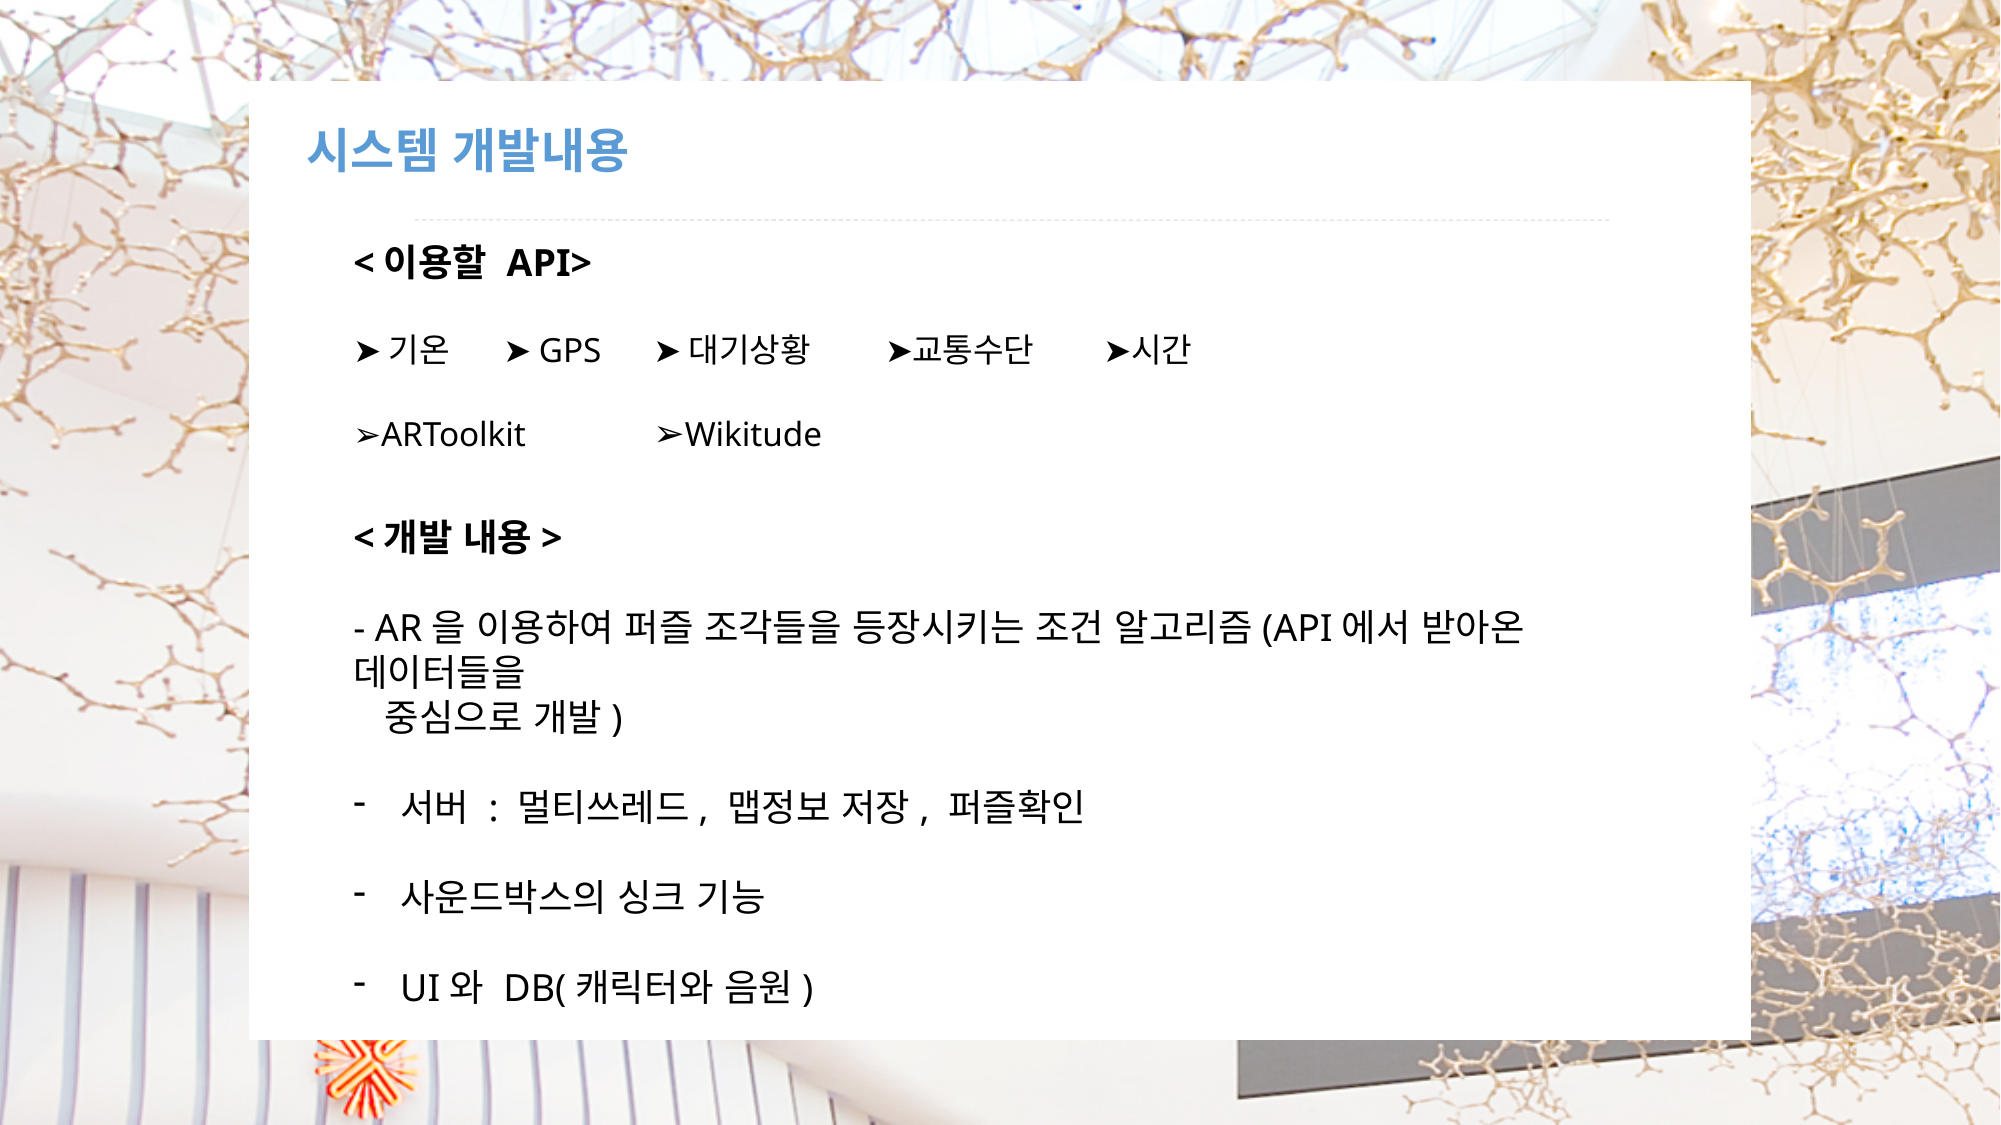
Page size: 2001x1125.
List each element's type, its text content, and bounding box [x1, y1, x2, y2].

text_box <이용할 API> ➤기온 ➤GPS ➤대기상황 ➤교통수단 ➤시간 ➢ARToolkit ➢Wikitude [338, 231, 1582, 462]
text_box [249, 81, 1751, 1040]
picture [0, 0, 2001, 1125]
text_box <개발 내용> - AR을 이용하여 퍼즐 조각들을 등장시키는 조건 알고리즘(API에서 받아온 데이터들을 중심으로 개발) 서버 : 멀티쓰레드, 맵정보 저장, 퍼즐확인 사운드박스의 싱크 기능 UI와 DB(캐릭터와 음원) [338, 506, 1697, 1017]
text_box 시스템 개발내용 [279, 113, 658, 187]
